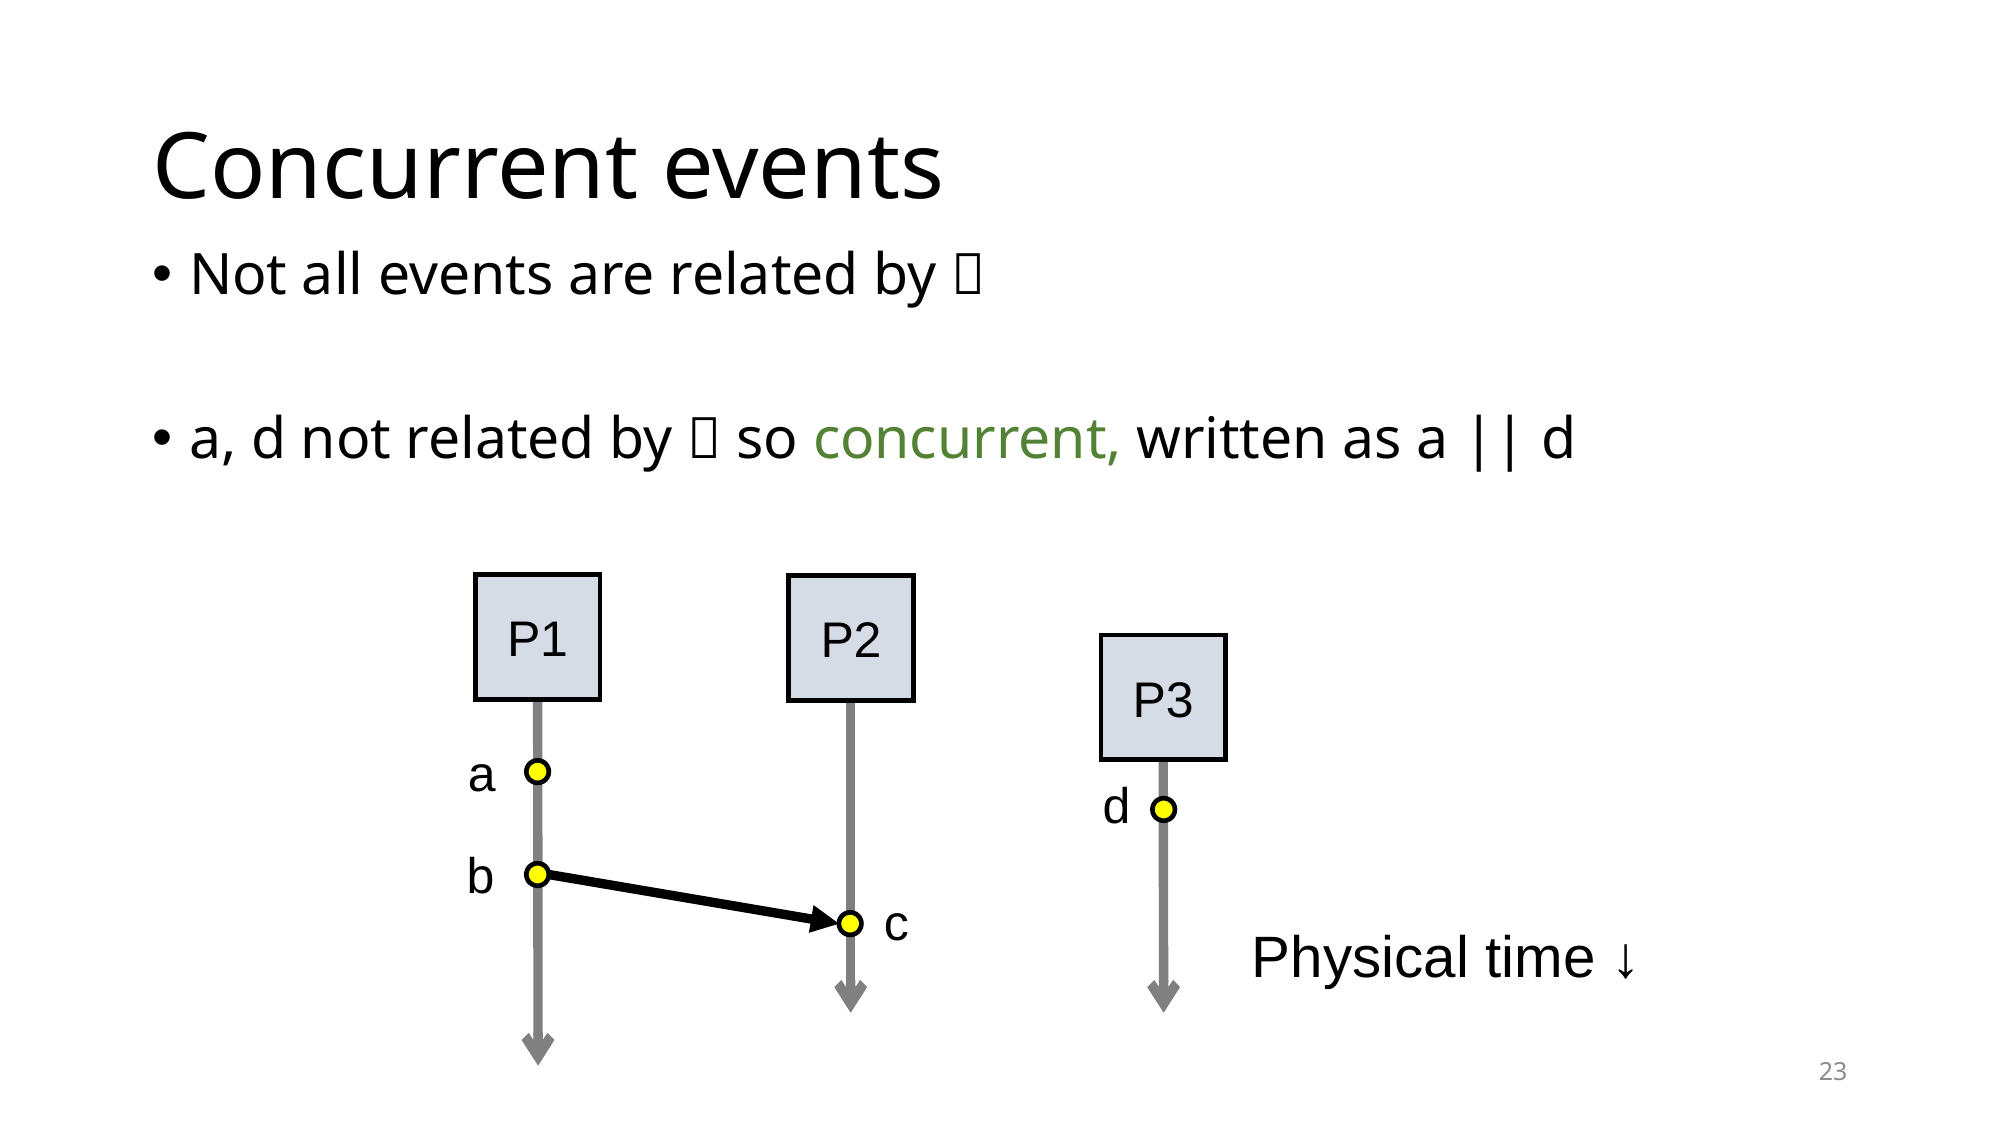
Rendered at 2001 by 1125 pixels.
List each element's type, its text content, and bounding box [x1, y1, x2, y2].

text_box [548, 874, 925, 960]
text_box [539, 759, 550, 784]
slide_number 23 [1412, 1042, 1863, 1103]
text_box [1151, 797, 1163, 822]
title Concurrent events [137, 59, 1863, 278]
text_box P3 [1100, 634, 1226, 760]
text_box Physical time ↓ [1237, 911, 1657, 996]
text_box a [453, 733, 511, 809]
text_box [525, 862, 537, 887]
text_box d [1088, 766, 1146, 842]
text_box P2 [788, 575, 914, 701]
text_box b [451, 836, 510, 912]
text_box [525, 759, 537, 784]
text_box P1 [475, 574, 601, 700]
list Not all events are related by  a, d not related by  so concurrent, written as a || d [137, 278, 1713, 481]
text_box [1164, 797, 1176, 822]
text_box [539, 862, 549, 887]
